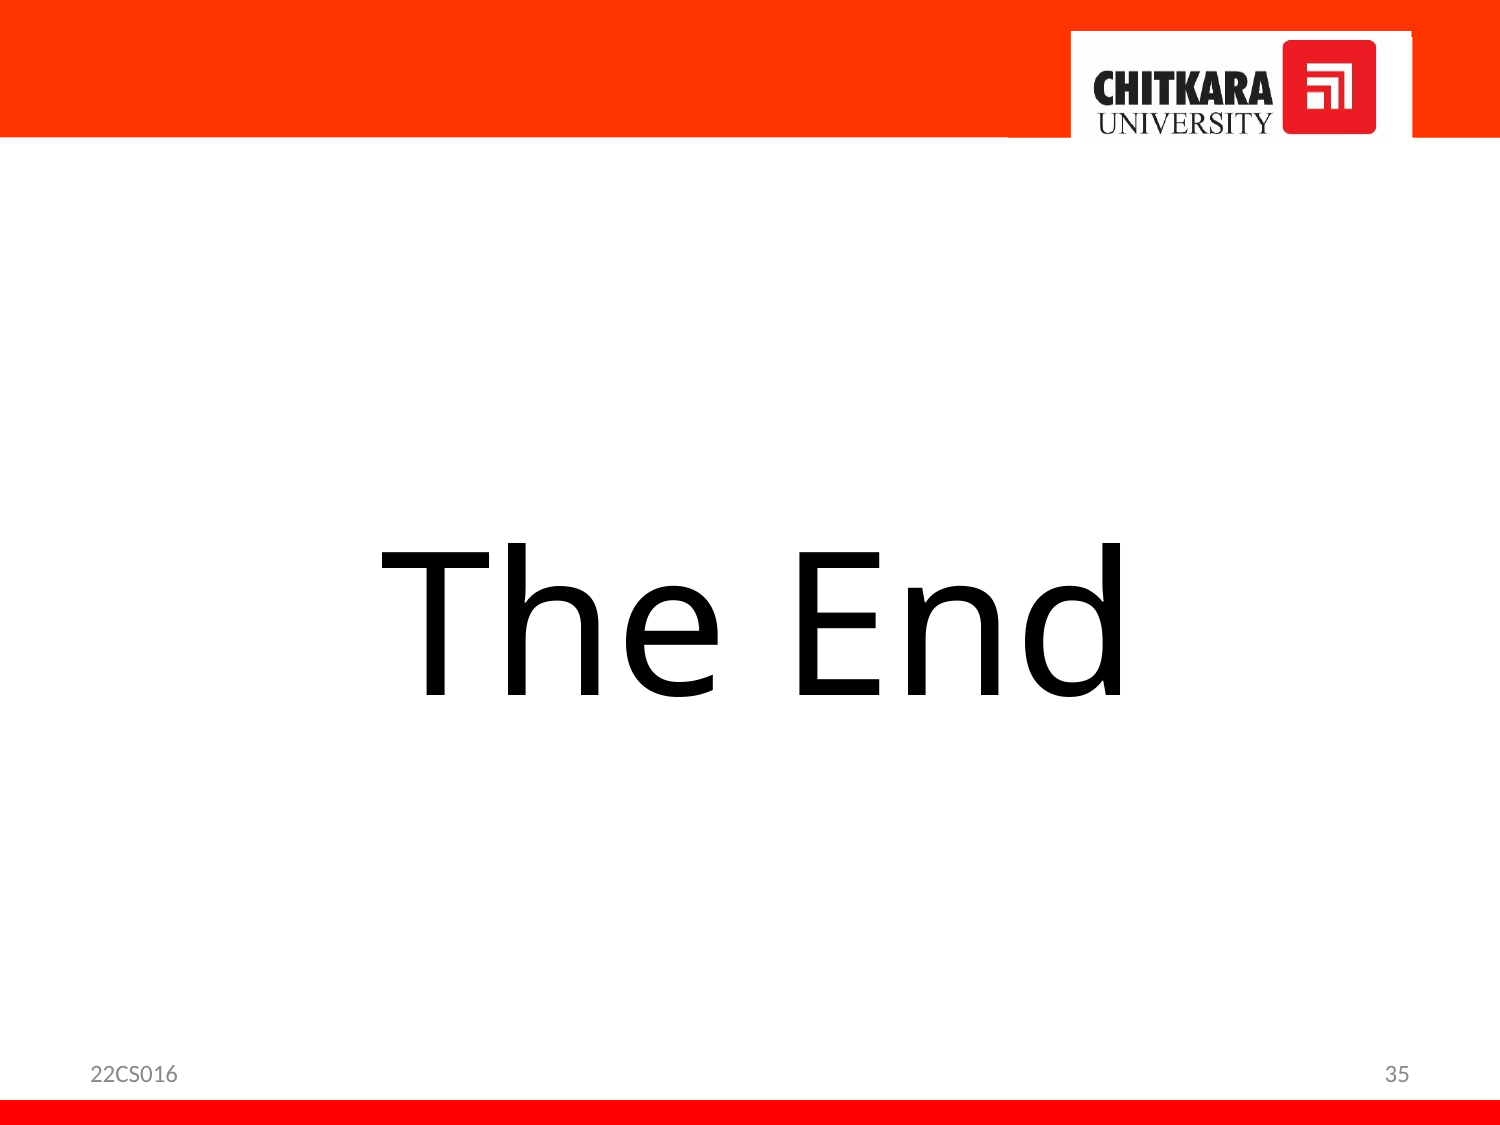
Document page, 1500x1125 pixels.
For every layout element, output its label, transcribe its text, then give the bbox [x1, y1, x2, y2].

slide_number 22CS016 [75, 1042, 425, 1103]
slide_number 35 [1074, 1042, 1425, 1103]
picture [1074, 37, 1391, 138]
list The End [75, 224, 1425, 968]
